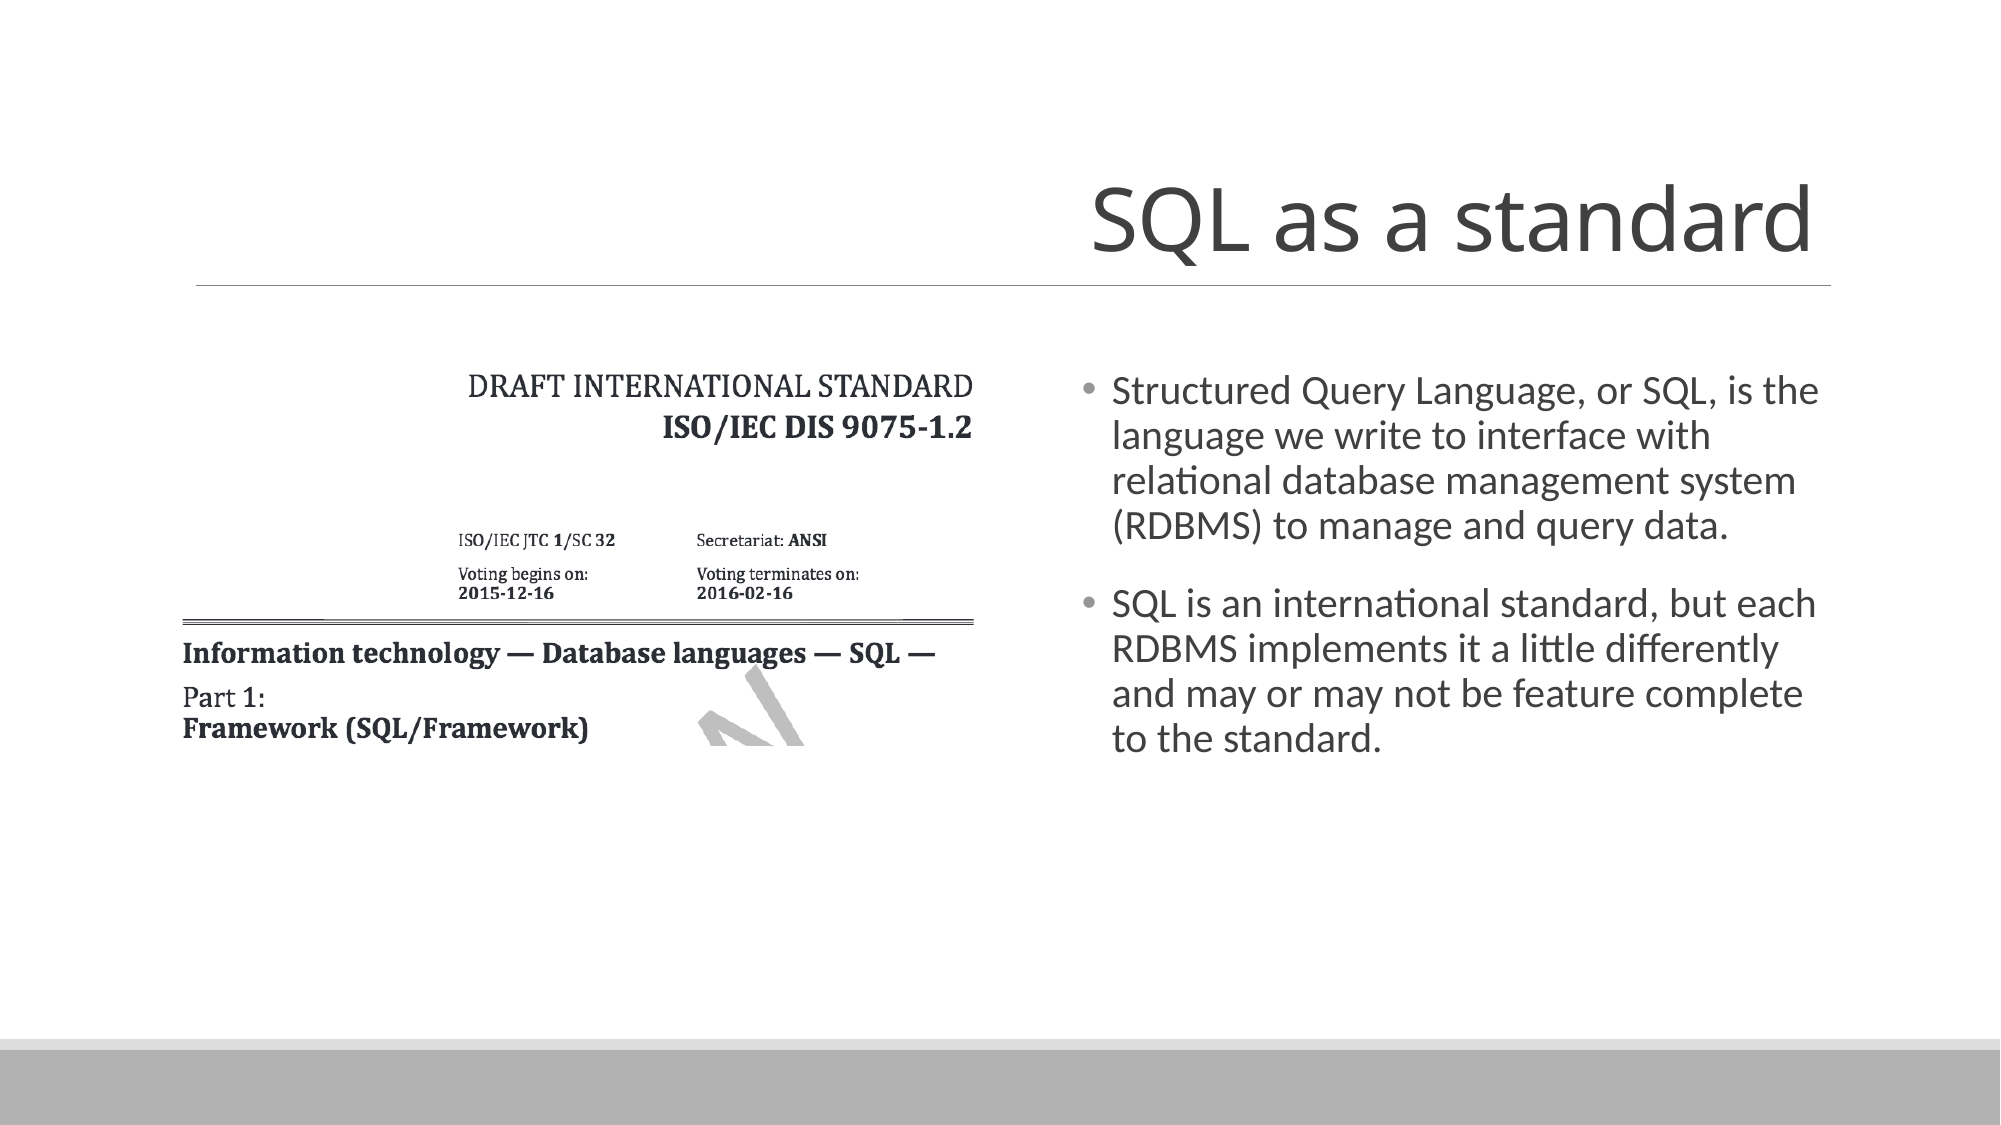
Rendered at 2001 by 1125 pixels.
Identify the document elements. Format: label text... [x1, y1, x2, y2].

list Structured Query Language, or SQL, is the language we write to interface with relational database management system (RDBMS) to manage and query data. SQL is an international standard, but each RDBMS implements it a little differently and may or may not be feature complete to the standard. [1051, 360, 1831, 963]
title SQL as a standard [1051, 104, 1831, 278]
picture [104, 326, 1001, 746]
